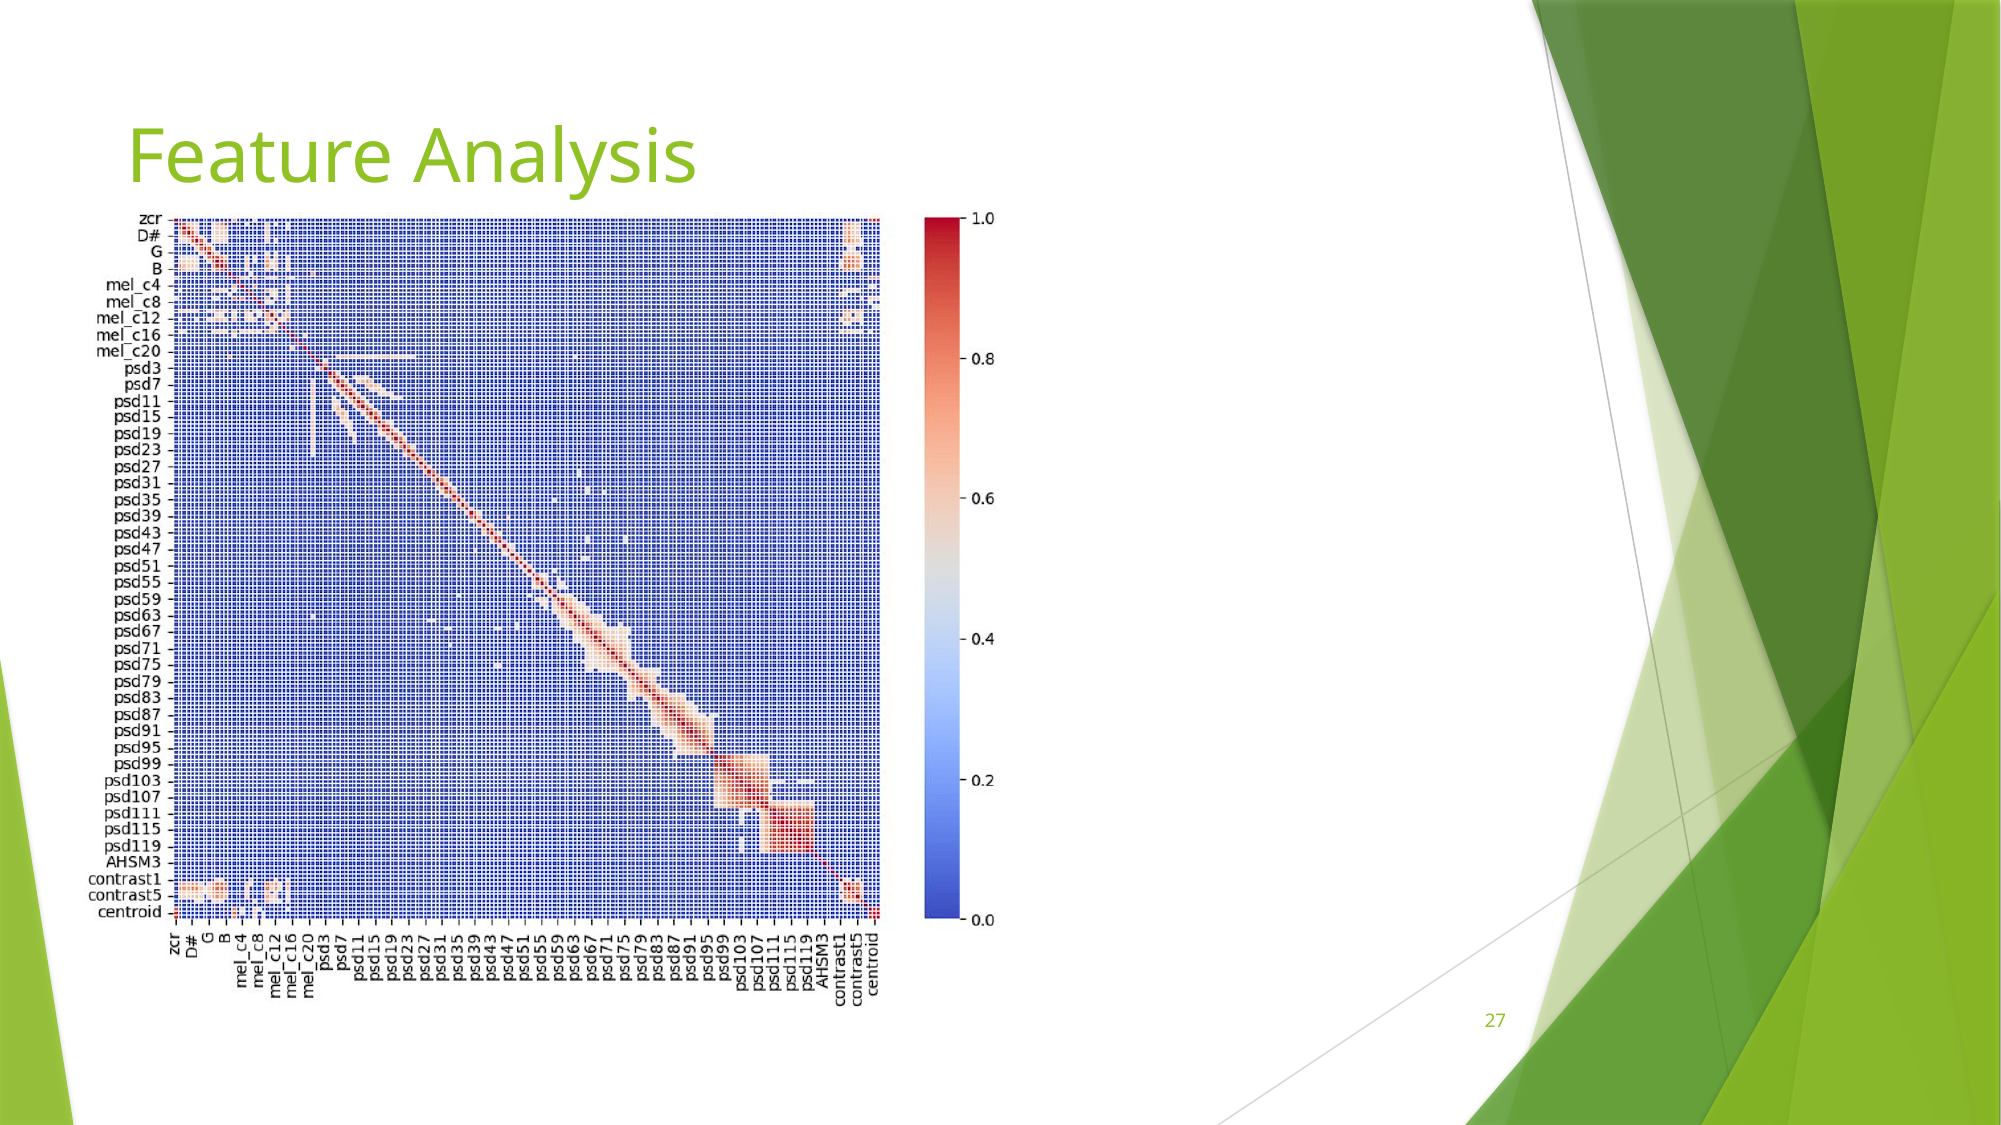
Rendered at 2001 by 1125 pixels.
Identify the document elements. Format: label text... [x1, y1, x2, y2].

picture [82, 212, 1001, 1007]
title Feature Analysis [111, 99, 1522, 213]
slide_number 27 [1409, 991, 1522, 1051]
